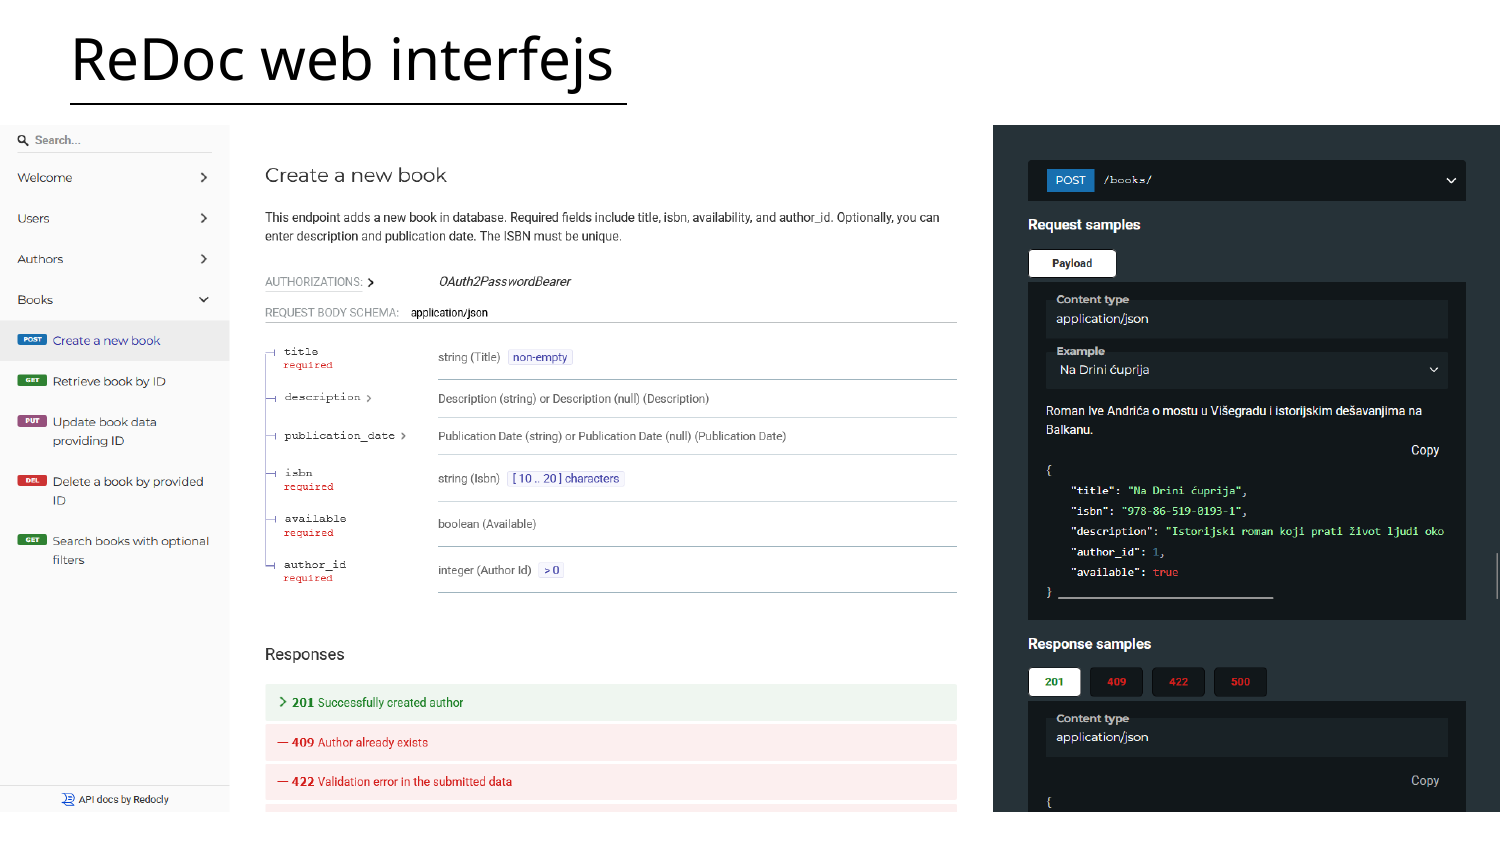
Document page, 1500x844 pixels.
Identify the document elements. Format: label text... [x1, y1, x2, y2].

picture [0, 124, 1500, 812]
text_box ReDoc web interfejs [38, 32, 647, 108]
